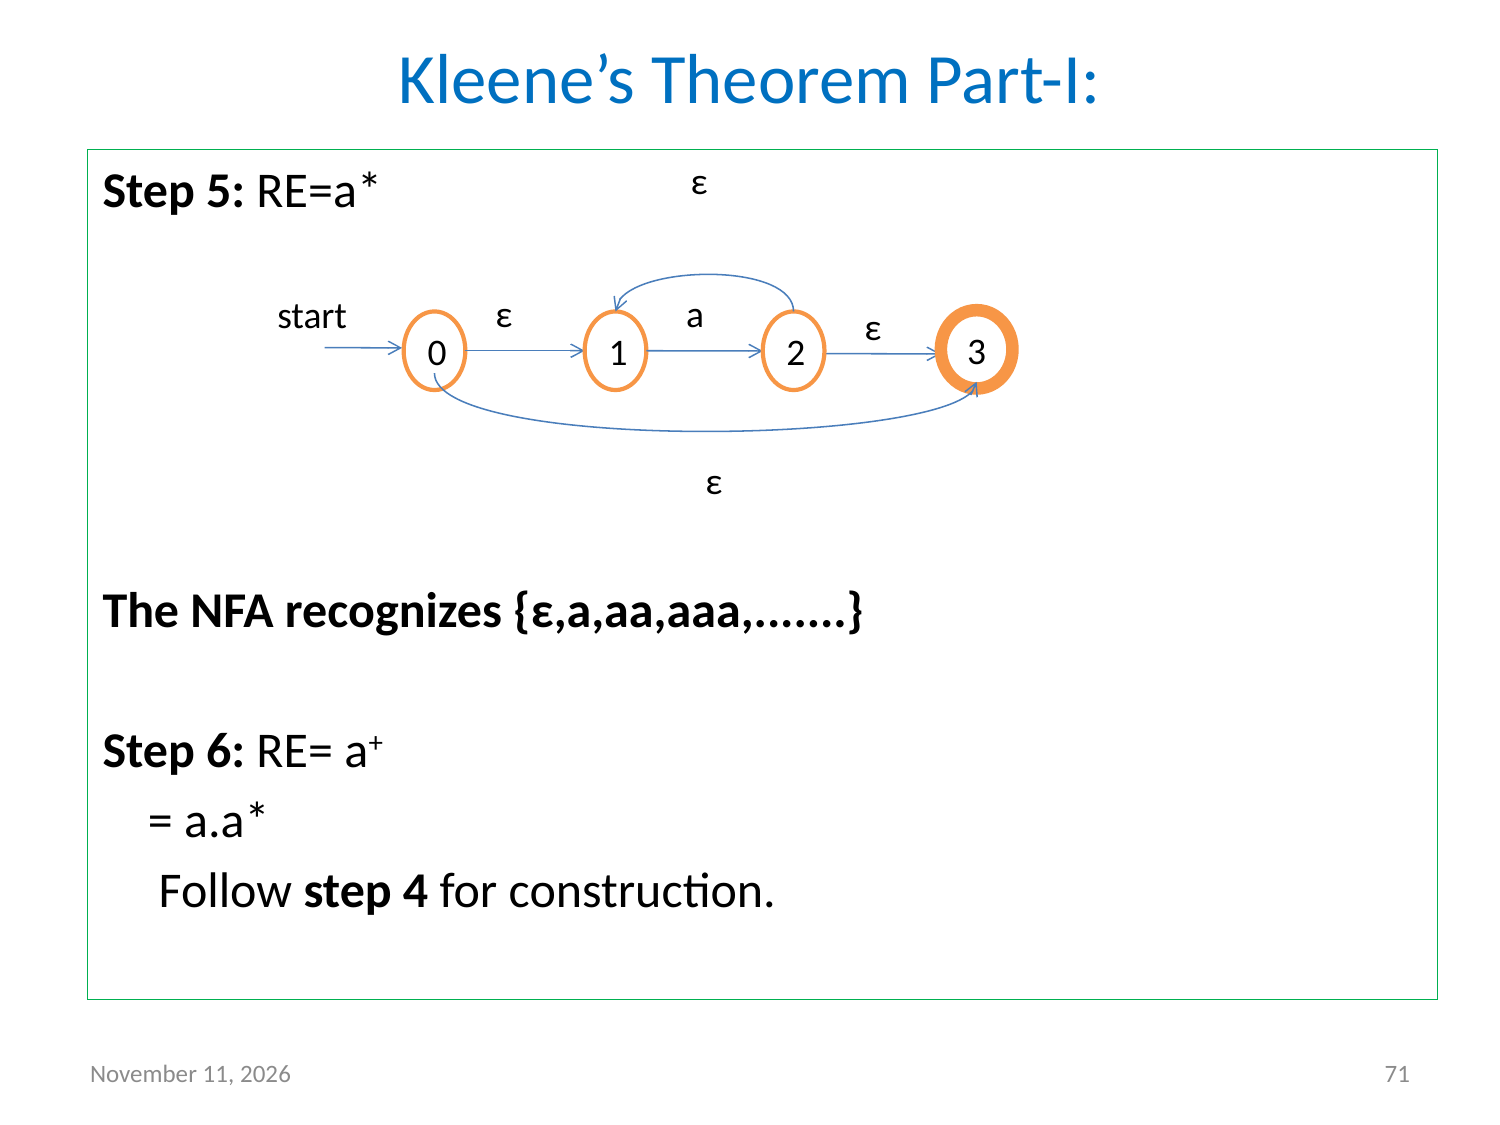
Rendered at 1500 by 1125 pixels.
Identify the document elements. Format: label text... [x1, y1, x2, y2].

title Kleene’s Theorem Part-I: [75, 24, 1425, 125]
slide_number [75, 1042, 425, 1103]
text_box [262, 149, 1013, 517]
slide_number 71 [1074, 1042, 1425, 1103]
list Step 5: RE=a* The NFA recognizes {ε,a,aa,aaa,.......} Step 6: RE= a+ = a.a* Follow step 4 for construction. [87, 149, 1438, 1000]
